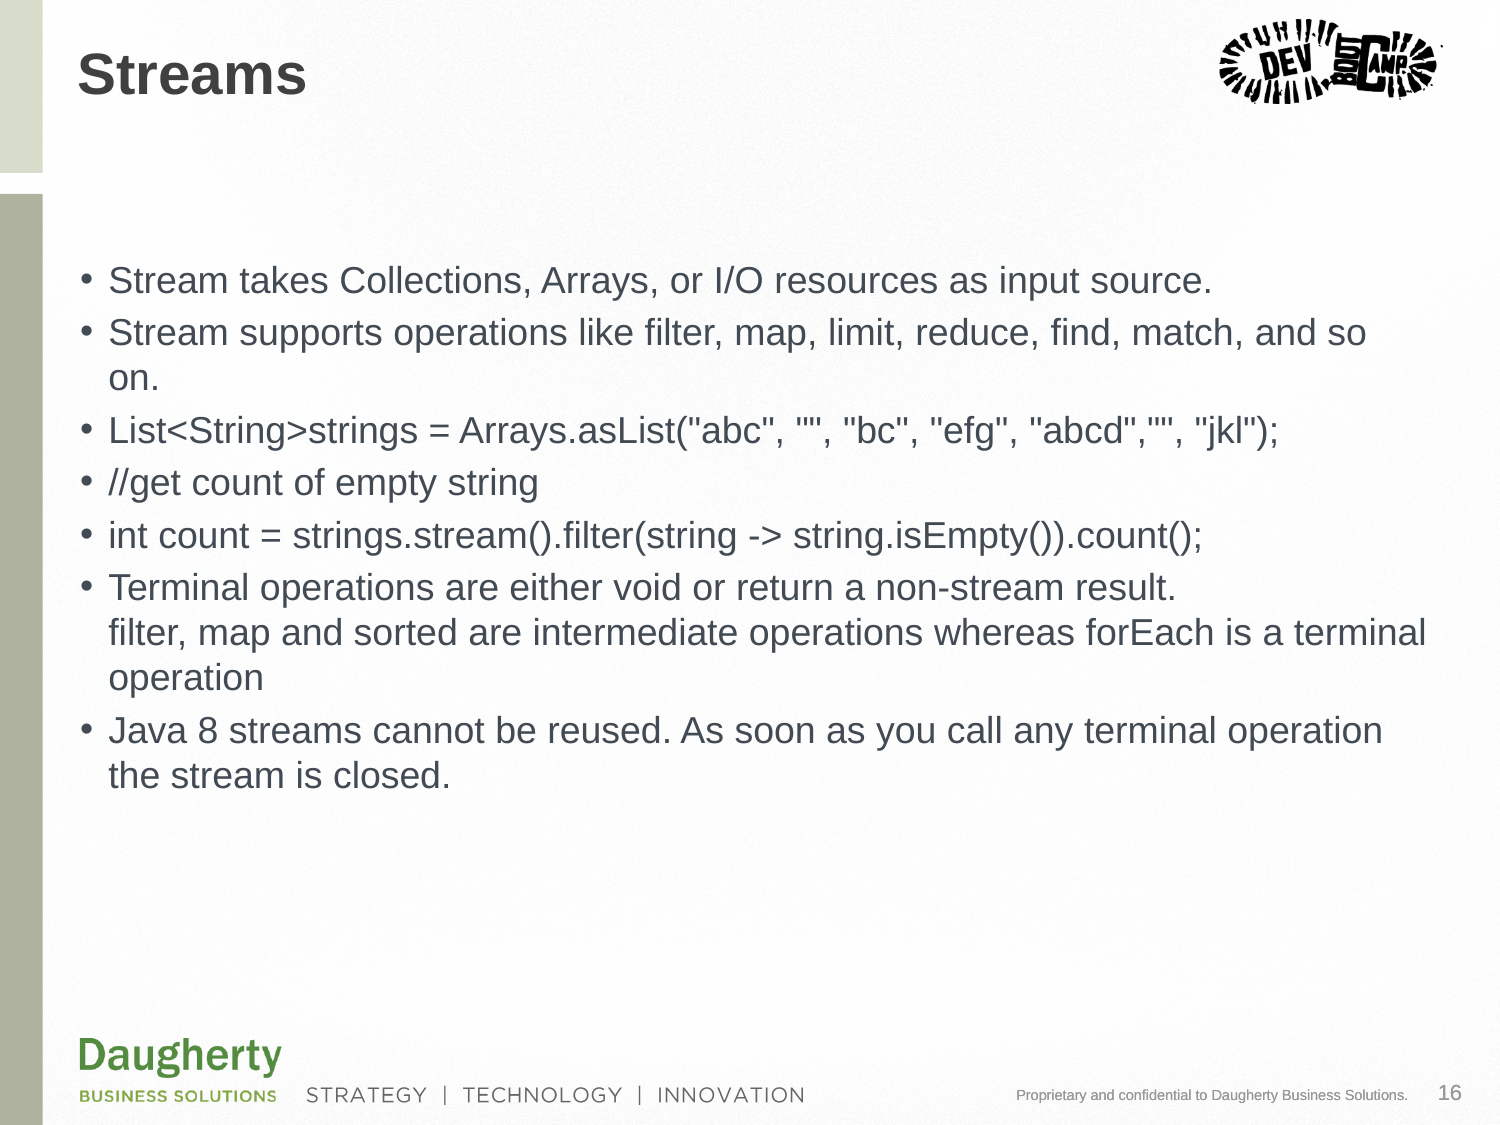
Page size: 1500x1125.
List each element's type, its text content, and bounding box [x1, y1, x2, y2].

slide_number 16 [1423, 1071, 1500, 1123]
list Stream takes Collections, Arrays, or I/O resources as input source. Stream supports operations like filter, map, limit, reduce, find, match, and so on. List<String>strings = Arrays.asList("abc", "", "bc", "efg", "abcd","", "jkl"); //get count of empty string int count = strings.stream().filter(string -> string.isEmpty()).count(); Terminal operations are either void or return a non-stream result. filter, map and sorted are intermediate operations whereas forEach is a terminal operation Java 8 streams cannot be reused. As soon as you call any terminal operation the stream is closed. [64, 195, 1444, 1049]
picture [0, 0, 1500, 1125]
footer Proprietary and confidential to Daugherty Business Solutions. [844, 1078, 1424, 1125]
title Streams [62, 14, 1447, 128]
